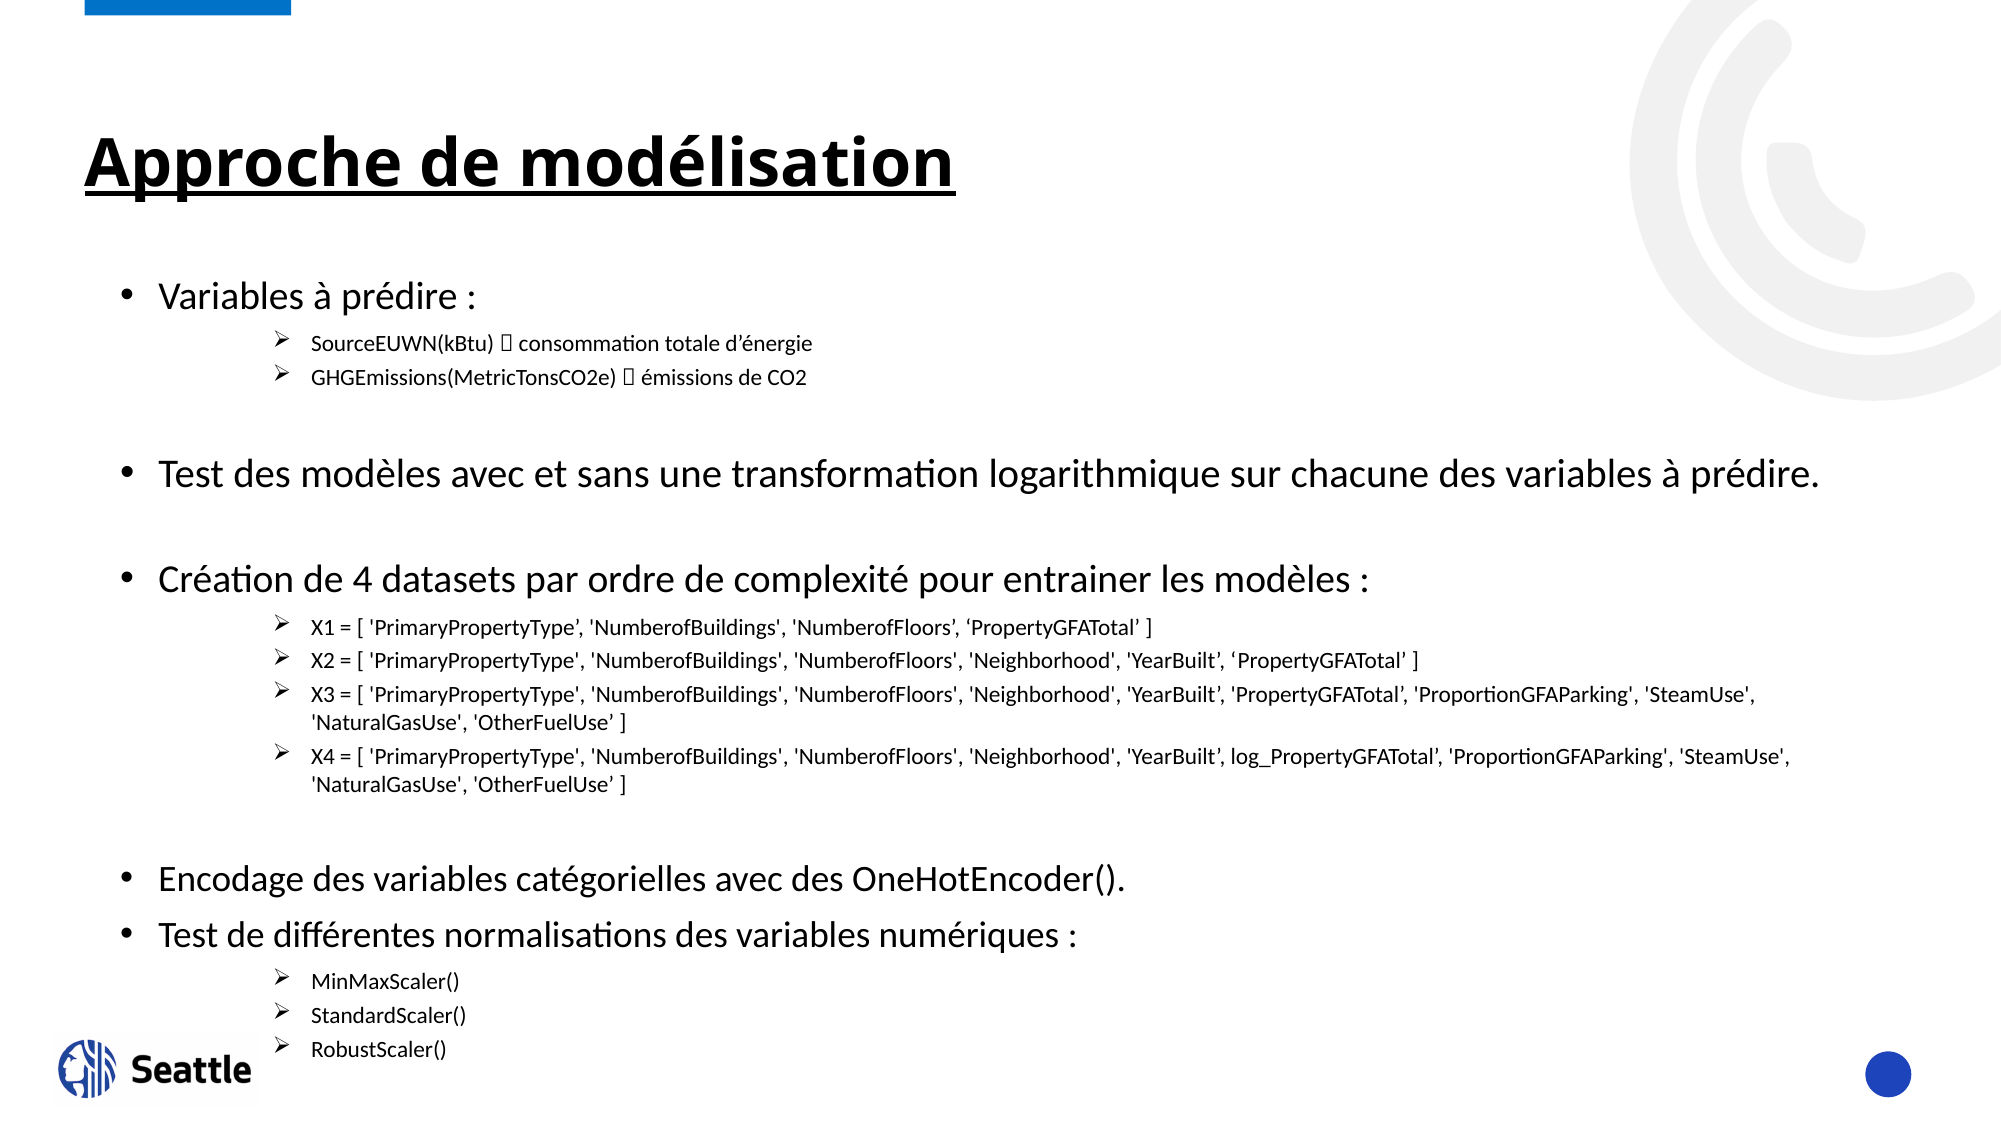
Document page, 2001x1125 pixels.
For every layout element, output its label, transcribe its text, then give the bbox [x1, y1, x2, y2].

picture [52, 1033, 259, 1107]
list Variables à prédire : SourceEUWN(kBtu)  consommation totale d’énergie GHGEmissions(MetricTonsCO2e)  émissions de CO2 Test des modèles avec et sans une transformation logarithmique sur chacune des variables à prédire. Création de 4 datasets par ordre de complexité pour entrainer les modèles : X1 = [ 'PrimaryPropertyType’, 'NumberofBuildings', 'NumberofFloors’, ‘PropertyGFATotal’ ] X2 = [ 'PrimaryPropertyType', 'NumberofBuildings', 'NumberofFloors', 'Neighborhood', 'YearBuilt’, ‘PropertyGFATotal’ ] X3 = [ 'PrimaryPropertyType', 'NumberofBuildings', 'NumberofFloors', 'Neighborhood', 'YearBuilt’, 'PropertyGFATotal’, 'ProportionGFAParking', 'SteamUse', 'NaturalGasUse', 'OtherFuelUse’ ] X4 = [ 'PrimaryPropertyType', 'NumberofBuildings', 'NumberofFloors', 'Neighborhood', 'YearBuilt’, log_PropertyGFATotal’, 'ProportionGFAParking', 'SteamUse', 'NaturalGasUse', 'OtherFuelUse’ ] Encodage des variables catégorielles avec des OneHotEncoder(). Test de différentes normalisations des variables numériques : MinMaxScaler() StandardScaler() RobustScaler() [105, 262, 1935, 1077]
title Approche de modélisation [84, 75, 1914, 201]
